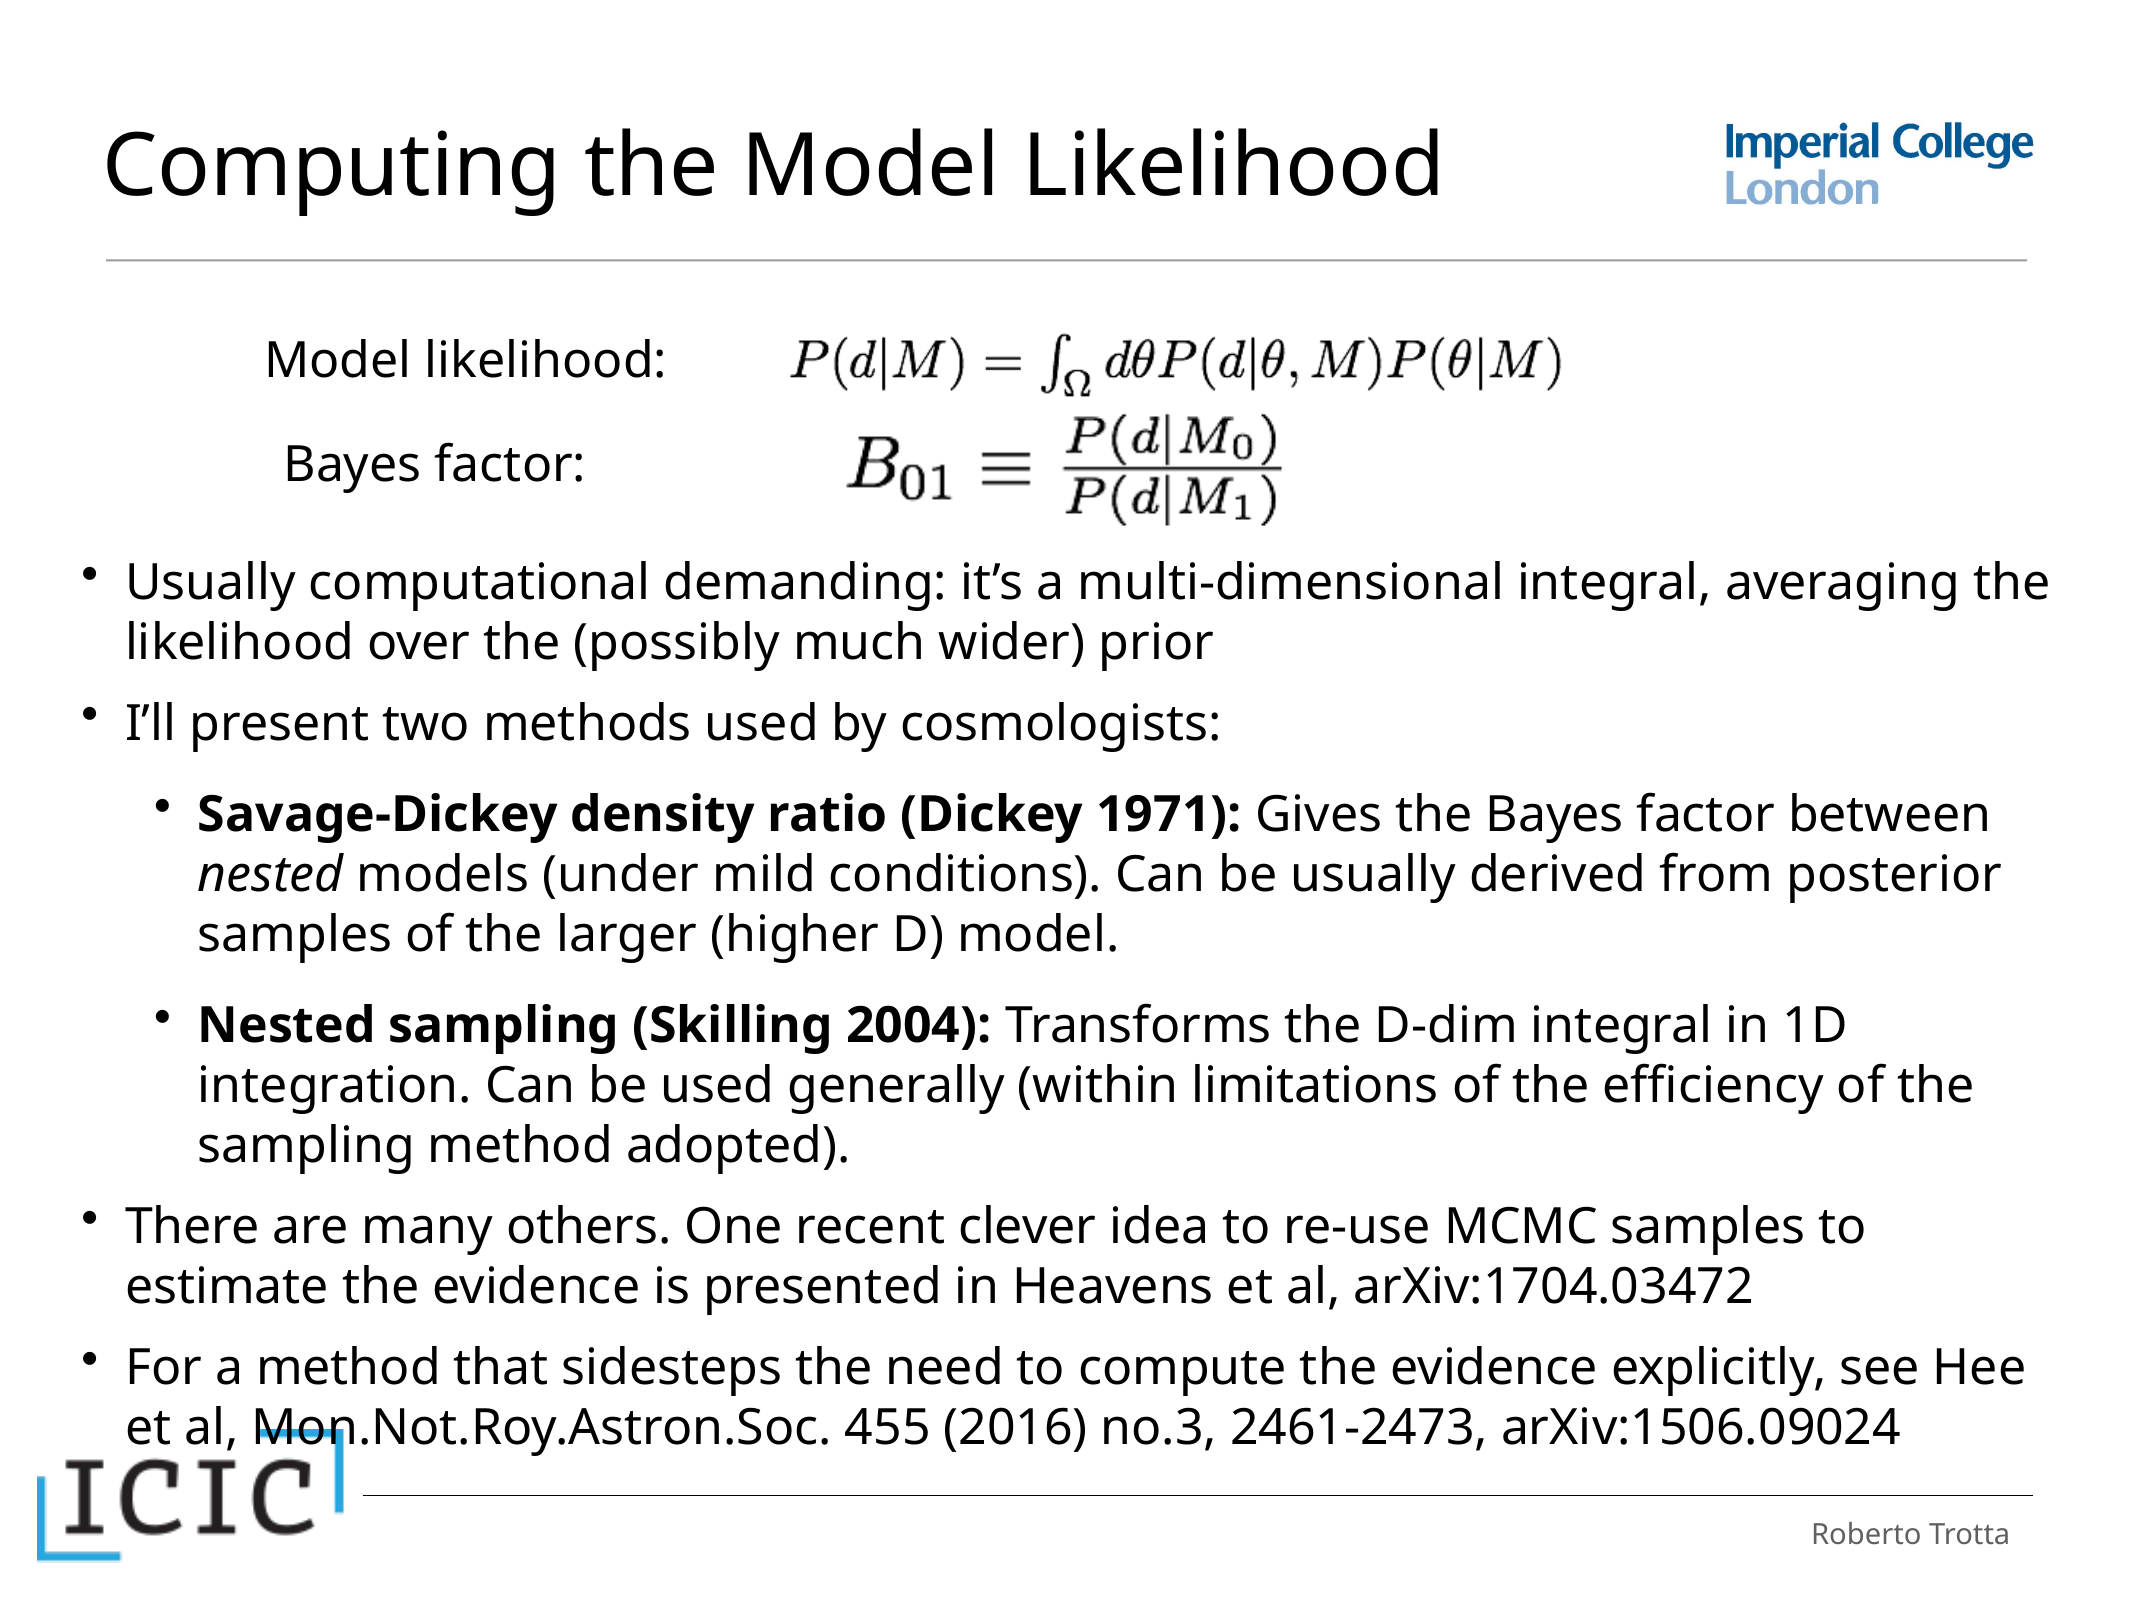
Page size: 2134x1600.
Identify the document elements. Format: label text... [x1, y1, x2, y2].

text_box Bayes factor: [275, 423, 595, 500]
picture [845, 411, 1292, 528]
list Usually computational demanding: it’s a multi-dimensional integral, averaging the likelihood over the (possibly much wider) prior I’ll present two methods used by cosmologists: Savage-Dickey density ratio (Dickey 1971): Gives the Bayes factor between nested models (under mild conditions). Can be usually derived from posterior samples of the larger (higher D) model. Nested sampling (Skilling 2004): Transforms the D-dim integral in 1D integration. Can be used generally (within limitations of the efficiency of the sampling method adopted). There are many others. One recent clever idea to re-use MCMC samples to estimate the evidence is presented in Heavens et al, arXiv:1704.03472 For a method that sidesteps the need to compute the evidence explicitly, see Hee et al, Mon.Not.Roy.Astron.Soc. 455 (2016) no.3, 2461-2473, arXiv:1506.09024 [72, 540, 2061, 1600]
picture [37, 1429, 72, 1563]
text_box Model likelihood: [255, 319, 676, 396]
picture [789, 332, 1567, 399]
title Computing the Model Likelihood [93, 0, 2041, 222]
